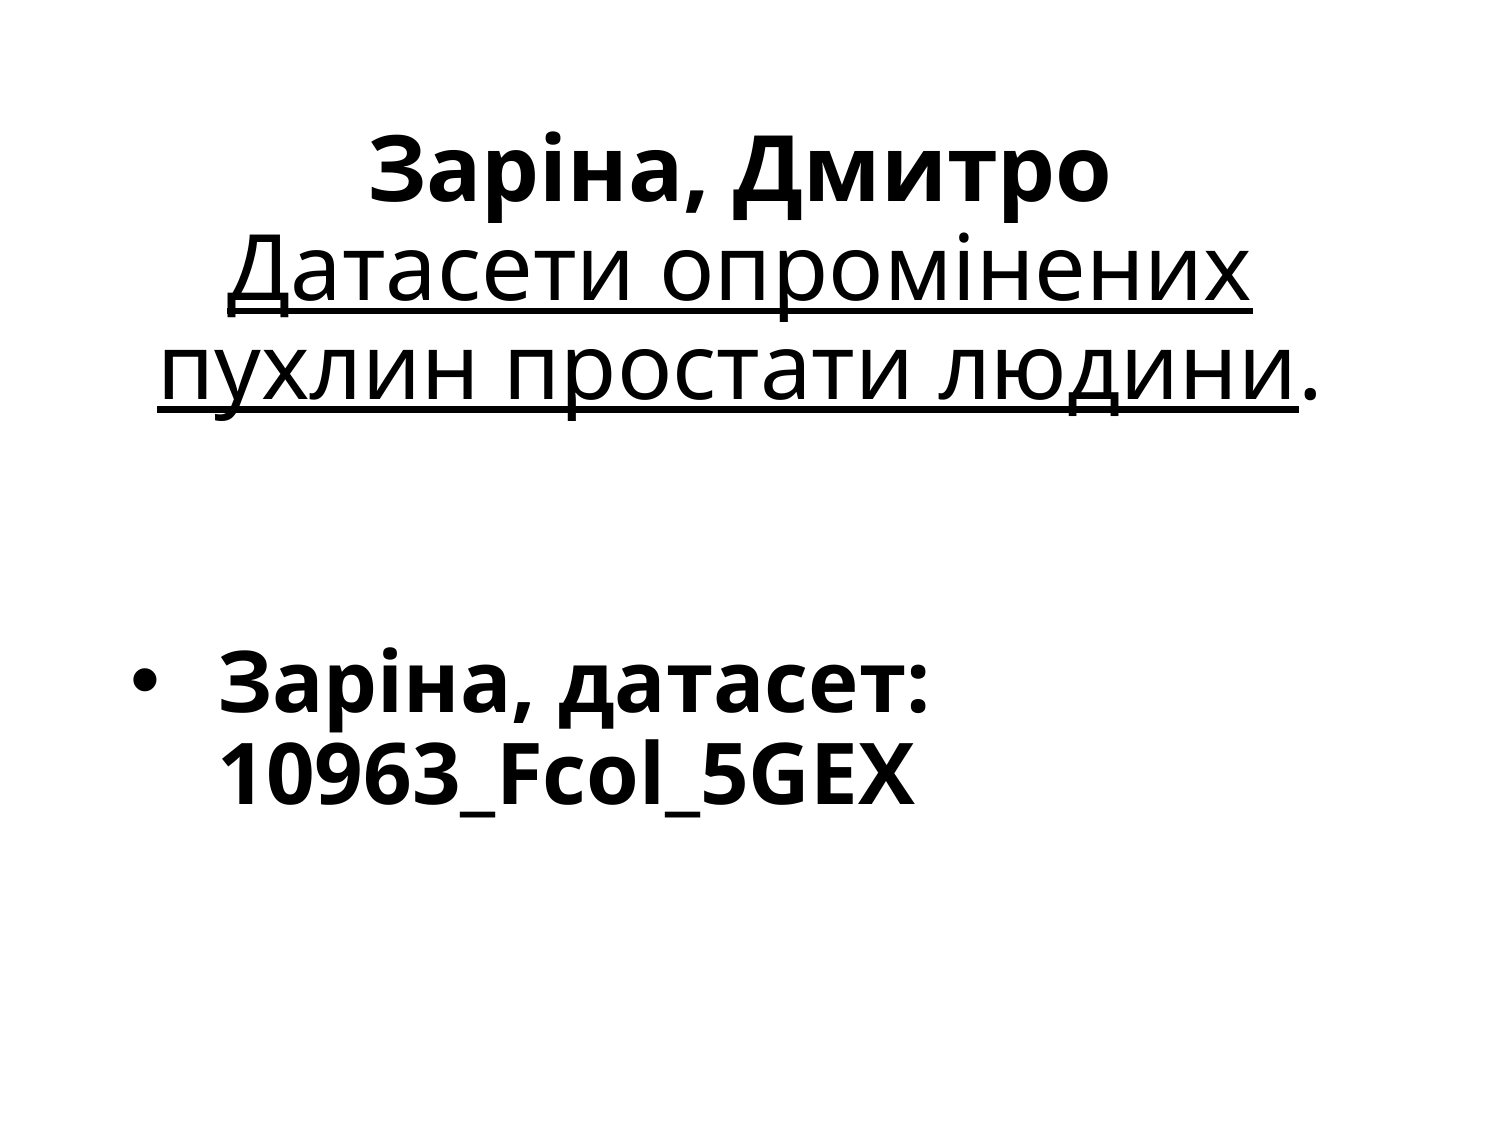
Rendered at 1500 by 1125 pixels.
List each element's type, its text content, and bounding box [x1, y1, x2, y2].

text_box Заріна, Дмитро Датасети опромінених пухлин простати людини. [93, 114, 1388, 502]
title Заріна, датасет: 10963_Fcol_5GEX [115, 621, 965, 840]
